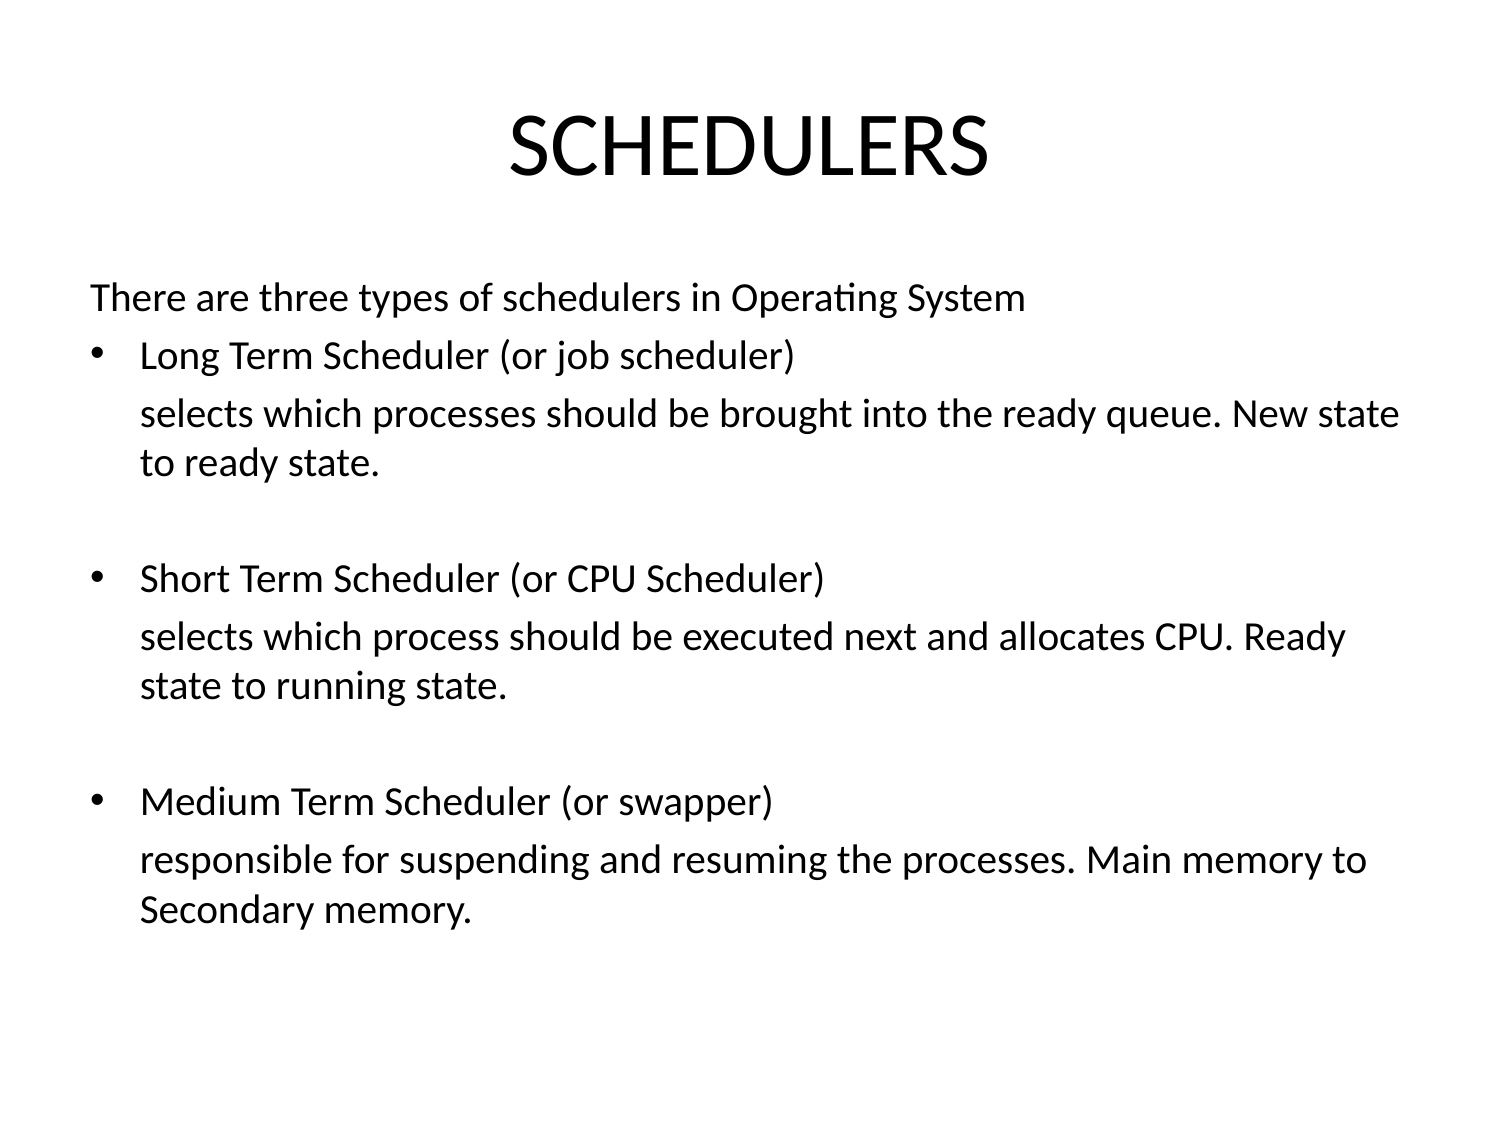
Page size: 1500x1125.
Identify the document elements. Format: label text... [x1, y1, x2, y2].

title SCHEDULERS [75, 45, 1425, 233]
list There are three types of schedulers in Operating System Long Term Scheduler (or job scheduler) selects which processes should be brought into the ready queue. New state to ready state. Short Term Scheduler (or CPU Scheduler) selects which process should be executed next and allocates CPU. Ready state to running state. Medium Term Scheduler (or swapper) responsible for suspending and resuming the processes. Main memory to Secondary memory. [75, 262, 1425, 1005]
